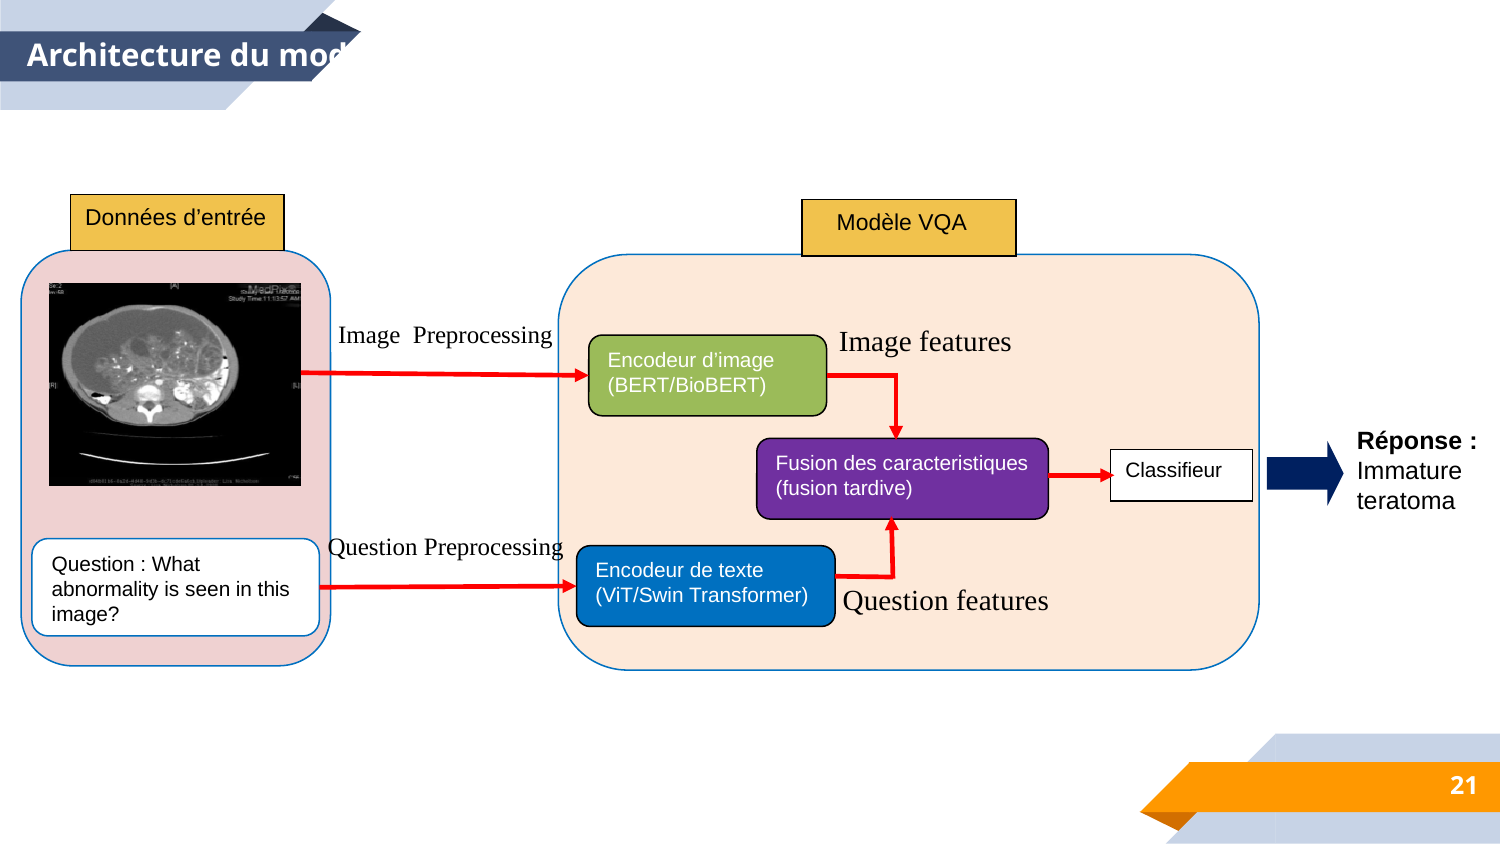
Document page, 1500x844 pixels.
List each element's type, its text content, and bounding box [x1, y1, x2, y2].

slide_number 21 [1249, 760, 1494, 813]
text_box [567, 254, 1250, 338]
text_box Question Preprocessing [312, 500, 728, 597]
text_box Question features [827, 548, 1284, 646]
text_box [558, 386, 891, 548]
picture [49, 283, 302, 486]
text_box Réponse : Immature teratoma [1341, 416, 1500, 577]
text_box Image Preprocessing [316, 289, 732, 387]
text_box Encodeur d’image (BERT/BioBERT) [588, 335, 827, 416]
text_box Architecture du modèle [0, 27, 496, 80]
text_box Question : What abnormality is seen in this image? [31, 538, 320, 636]
text_box Données d’entrée [70, 194, 285, 251]
text_box [558, 597, 1243, 671]
text_box Image features [823, 289, 1280, 386]
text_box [300, 372, 590, 376]
text_box Encodeur de texte (ViT/Swin Transformer) [576, 545, 829, 627]
text_box [21, 250, 331, 666]
text_box Modèle VQA [802, 199, 1016, 256]
text_box [1266, 440, 1344, 506]
text_box Fusion des caracteristiques (fusion tardive) [756, 438, 1049, 520]
text_box Classifieur [1110, 449, 1253, 502]
text_box [898, 386, 1260, 548]
